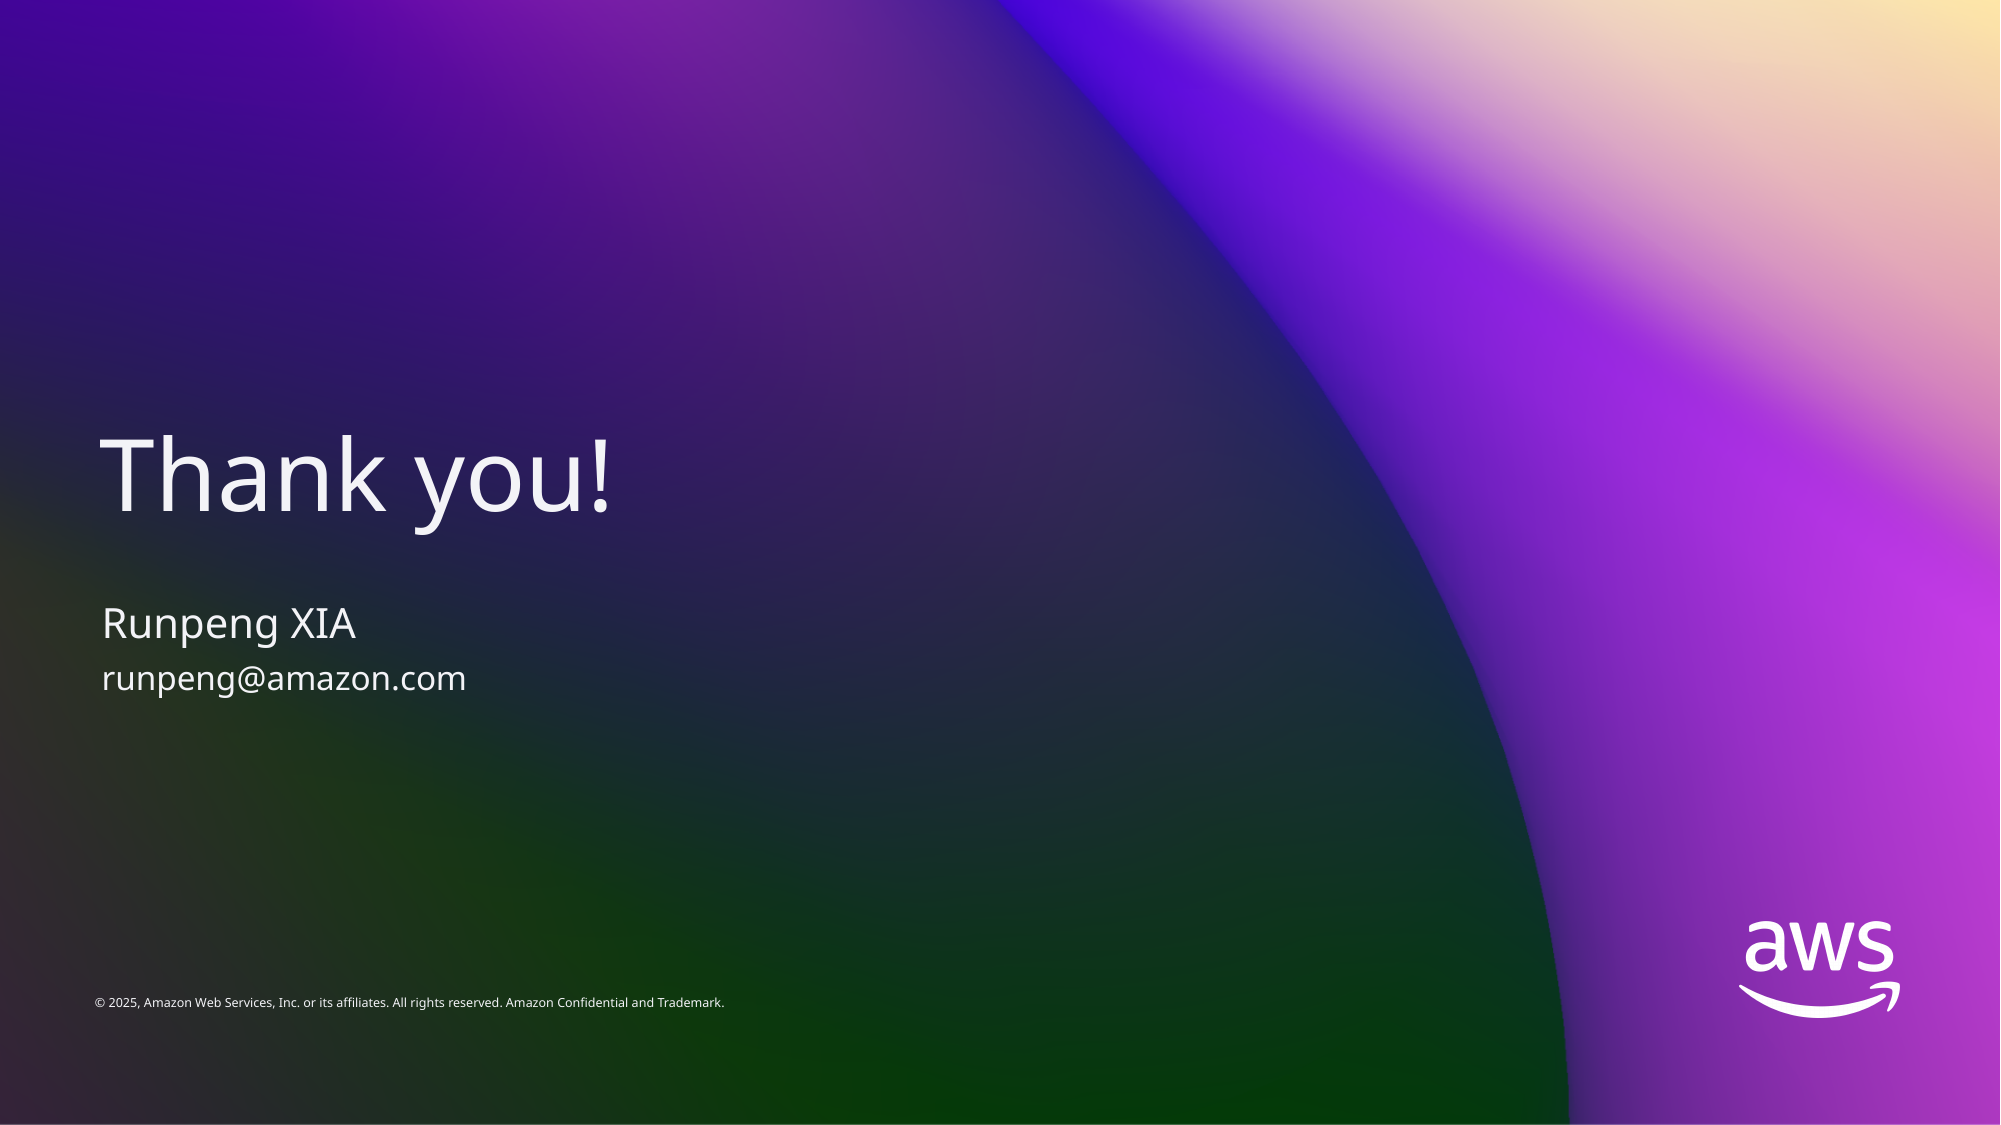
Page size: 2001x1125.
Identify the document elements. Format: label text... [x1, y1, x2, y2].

list Runpeng XIA [101, 594, 429, 654]
picture [0, 0, 2000, 1125]
list runpeng@amazon.com [101, 654, 489, 707]
